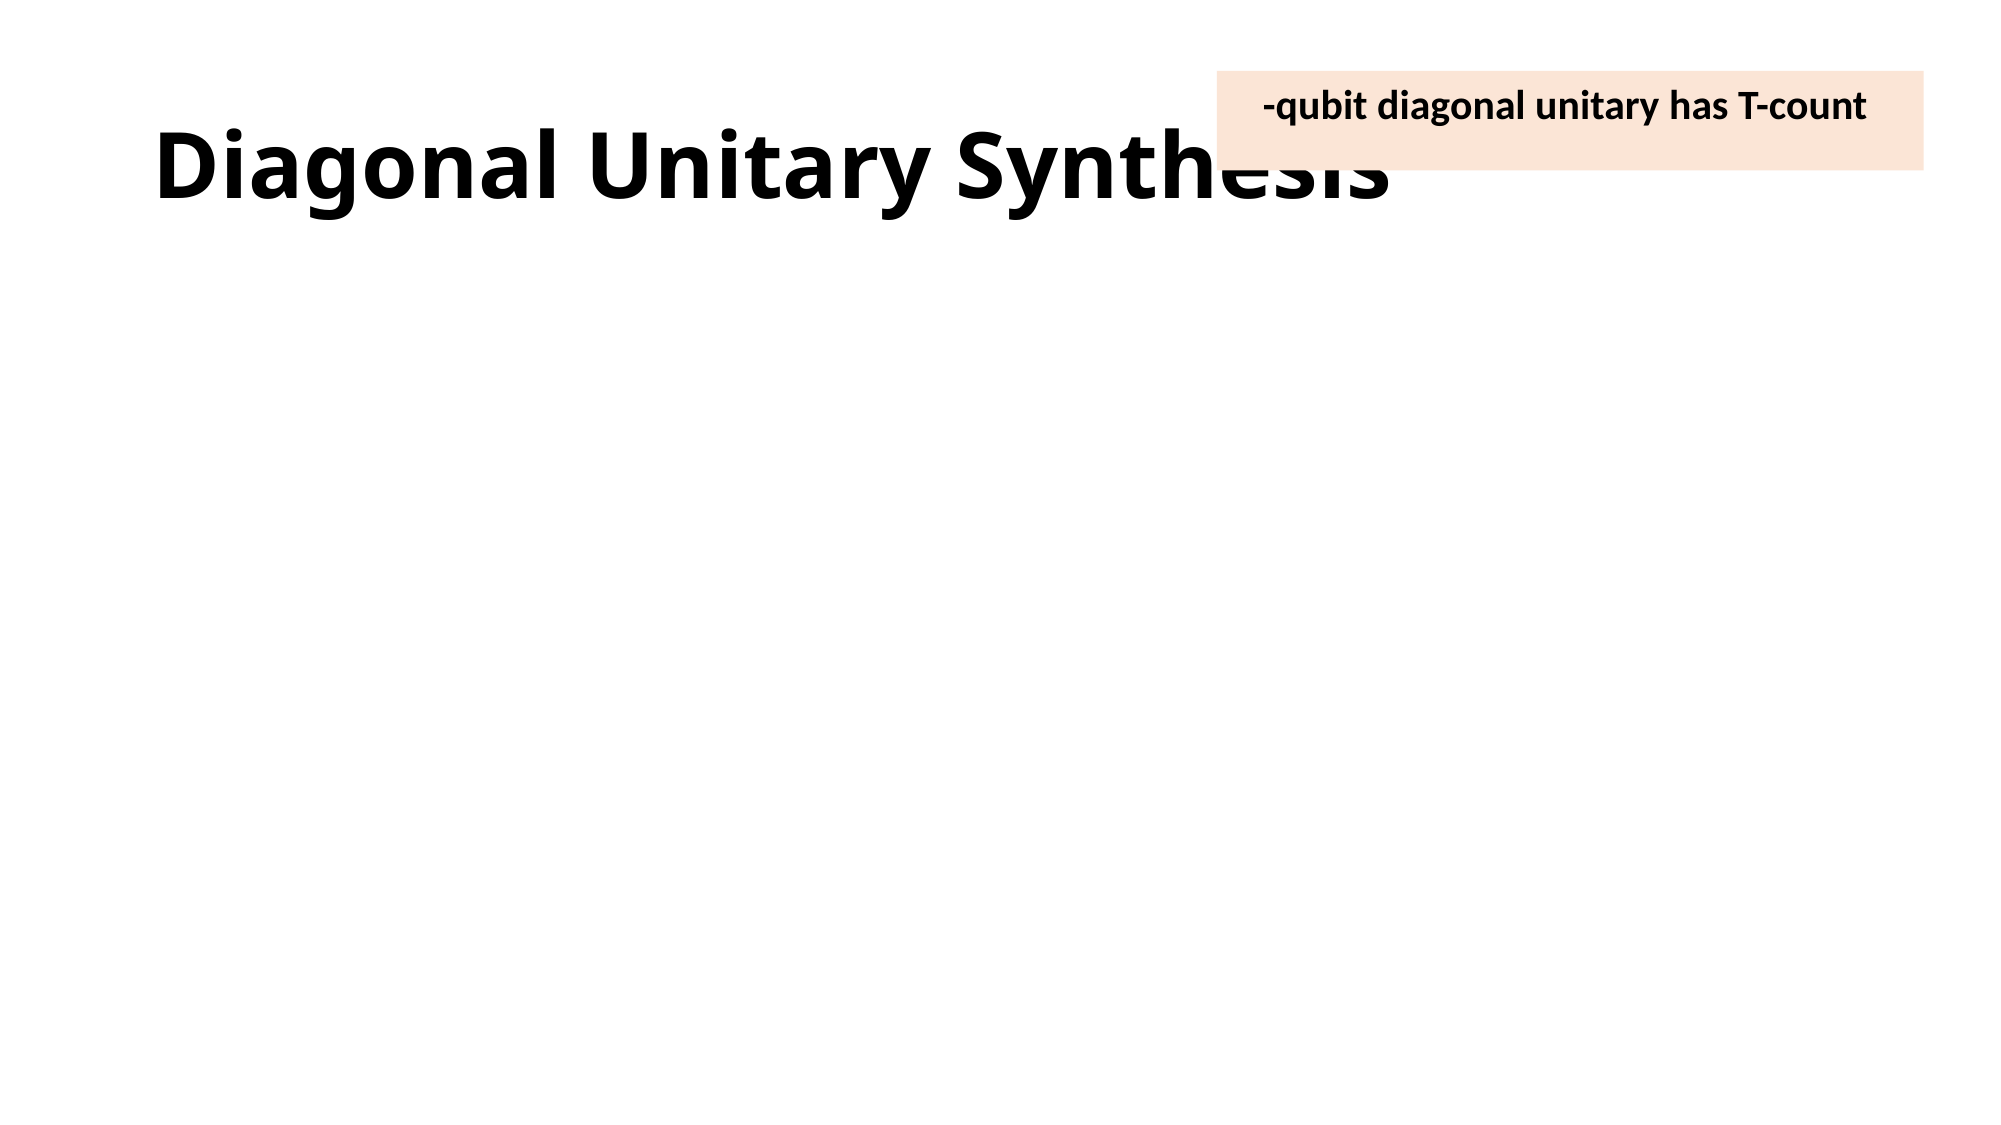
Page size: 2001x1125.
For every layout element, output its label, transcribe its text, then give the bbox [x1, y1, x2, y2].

title Diagonal Unitary Synthesis [137, 59, 1863, 278]
